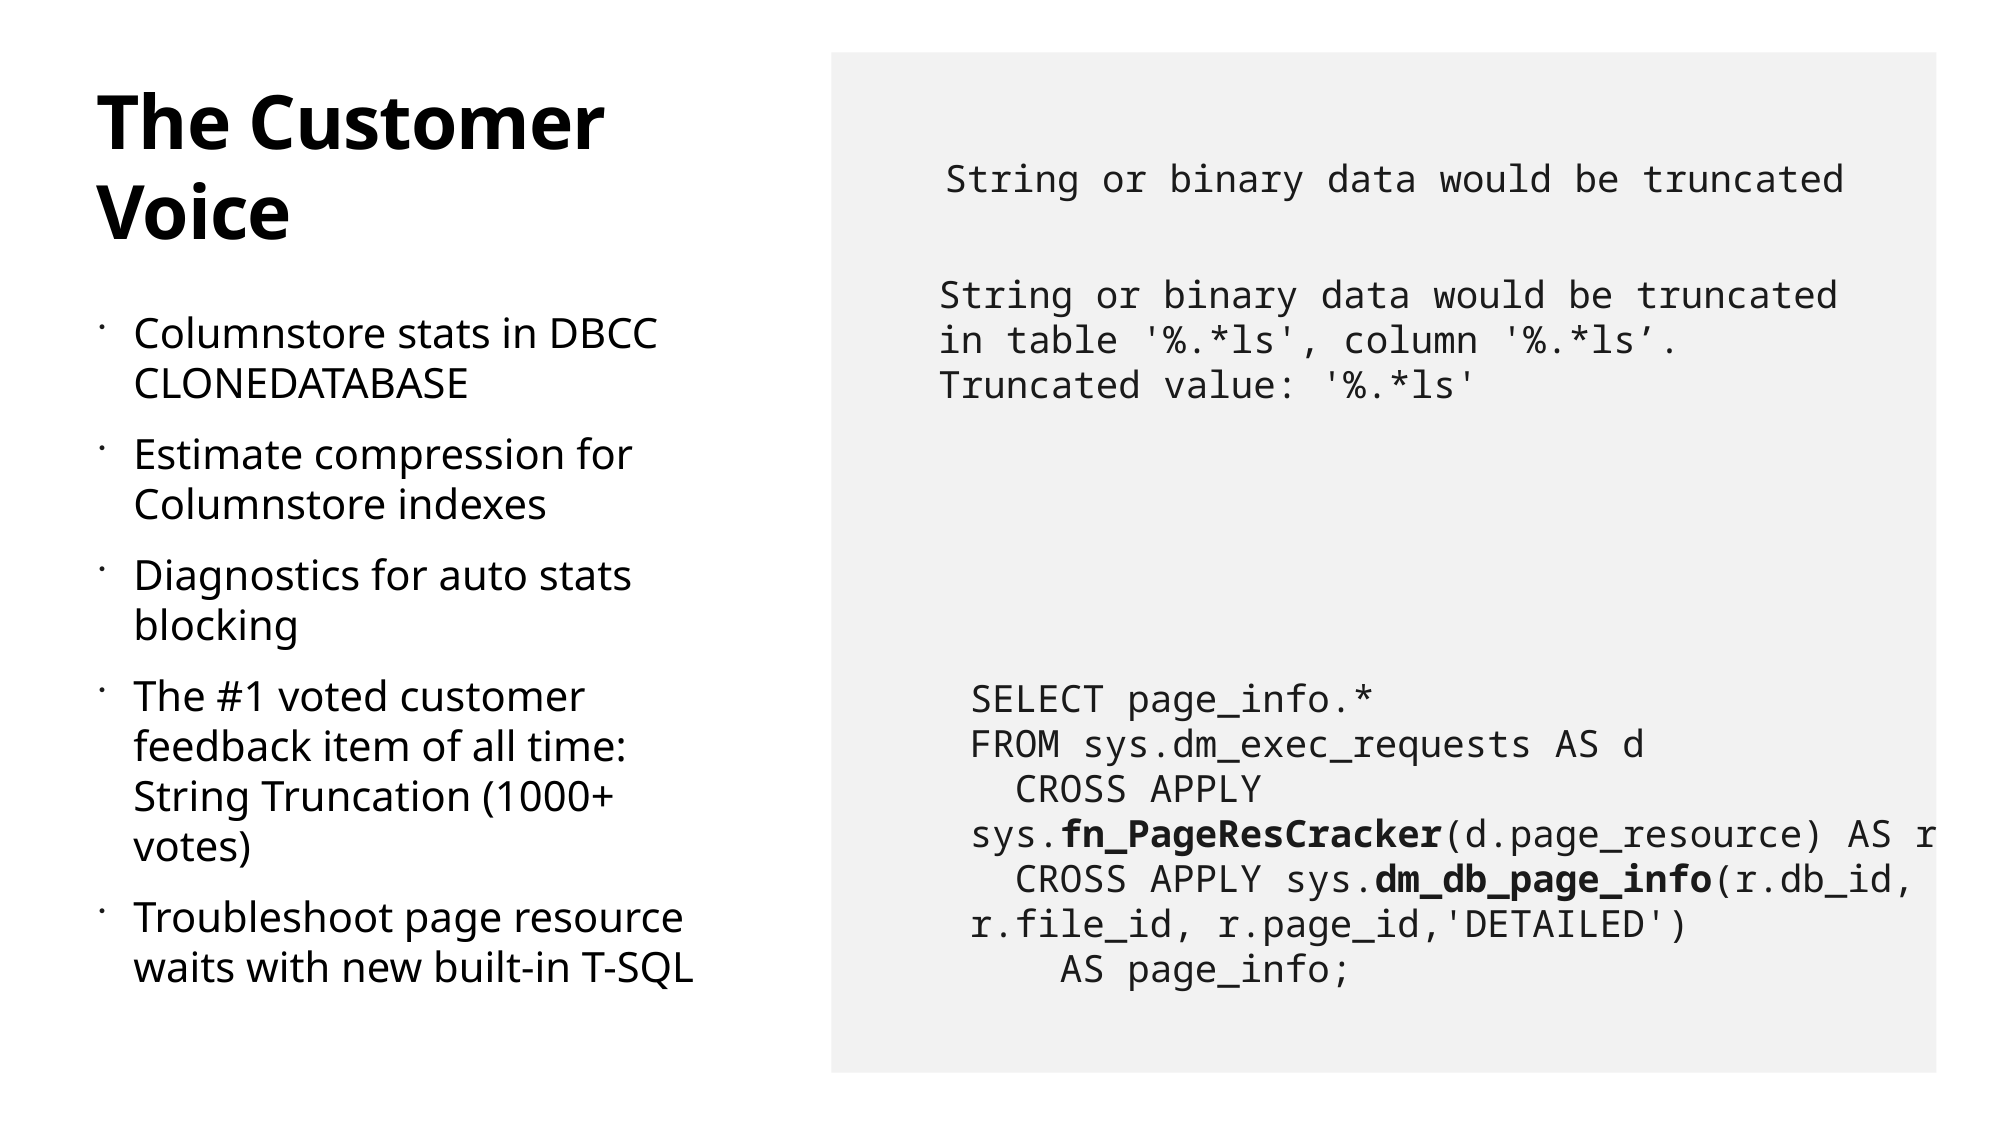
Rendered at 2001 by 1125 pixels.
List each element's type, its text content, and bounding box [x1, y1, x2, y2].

text_box String or binary data would be truncated [929, 147, 1860, 207]
text_box String or binary data would be truncated in table '%.*ls', column '%.*ls’. Truncated value: '%.*ls' [938, 270, 1861, 406]
title The Customer Voice [96, 75, 813, 166]
text_box [830, 51, 1937, 1074]
list Columnstore stats in DBCC CLONEDATABASE Estimate compression for Columnstore indexes Diagnostics for auto stats blocking The #1 voted customer feedback item of all time: String Truncation (1000+ votes) Troubleshoot page resource waits with new built-in T-SQL [95, 306, 713, 1090]
text_box SELECT page_info.* FROM sys.dm_exec_requests AS d CROSS APPLY sys.fn_PageResCracker(d.page_resource) AS r CROSS APPLY sys.dm_db_page_info(r.db_id, r.file_id, r.page_id,'DETAILED') AS page_info; [955, 667, 1956, 998]
